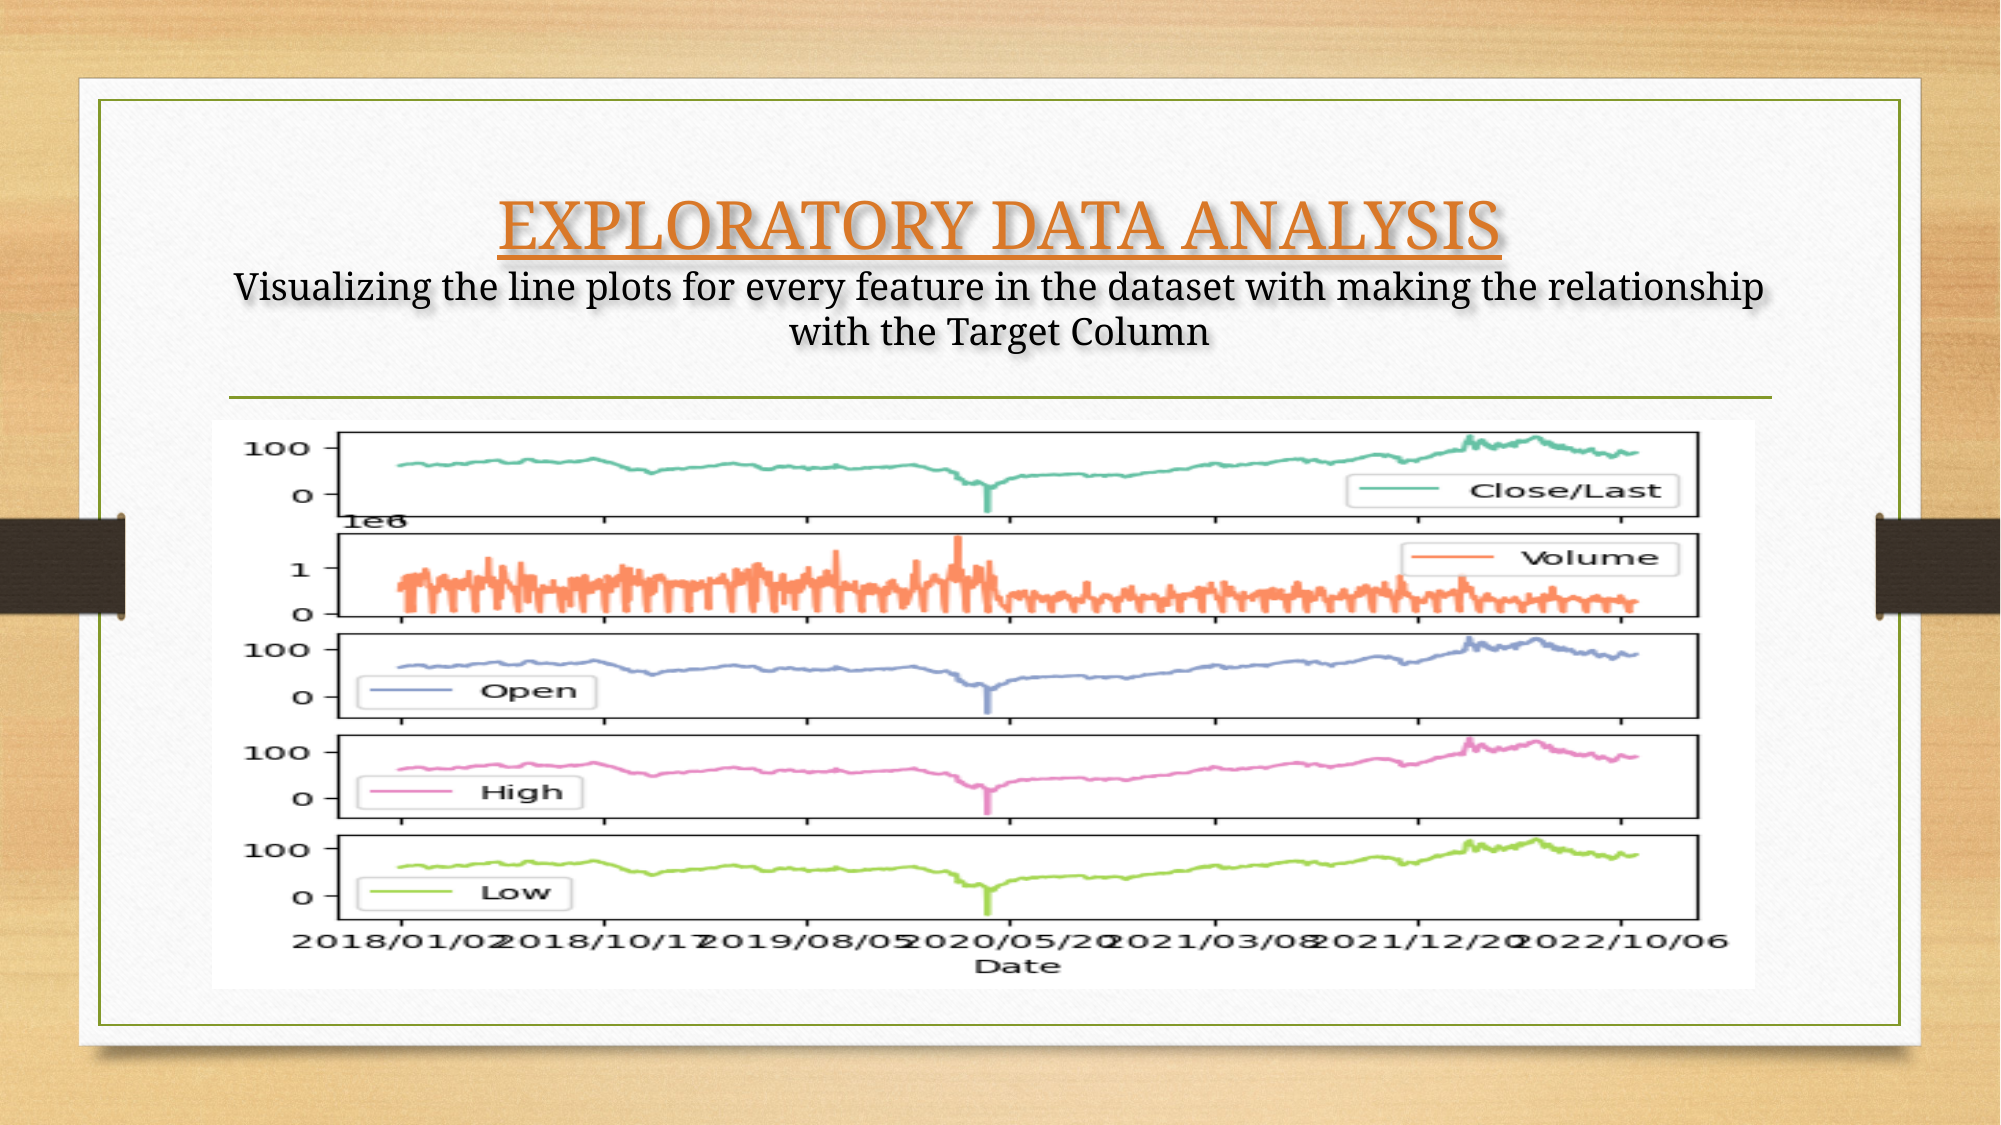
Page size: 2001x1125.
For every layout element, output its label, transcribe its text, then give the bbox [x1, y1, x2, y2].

picture [0, 0, 2001, 1125]
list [212, 419, 1756, 989]
title EXPLORATORY DATA ANALYSIS Visualizing the line plots for every feature in the dataset with making the relationship with the Target Column [212, 161, 1788, 375]
